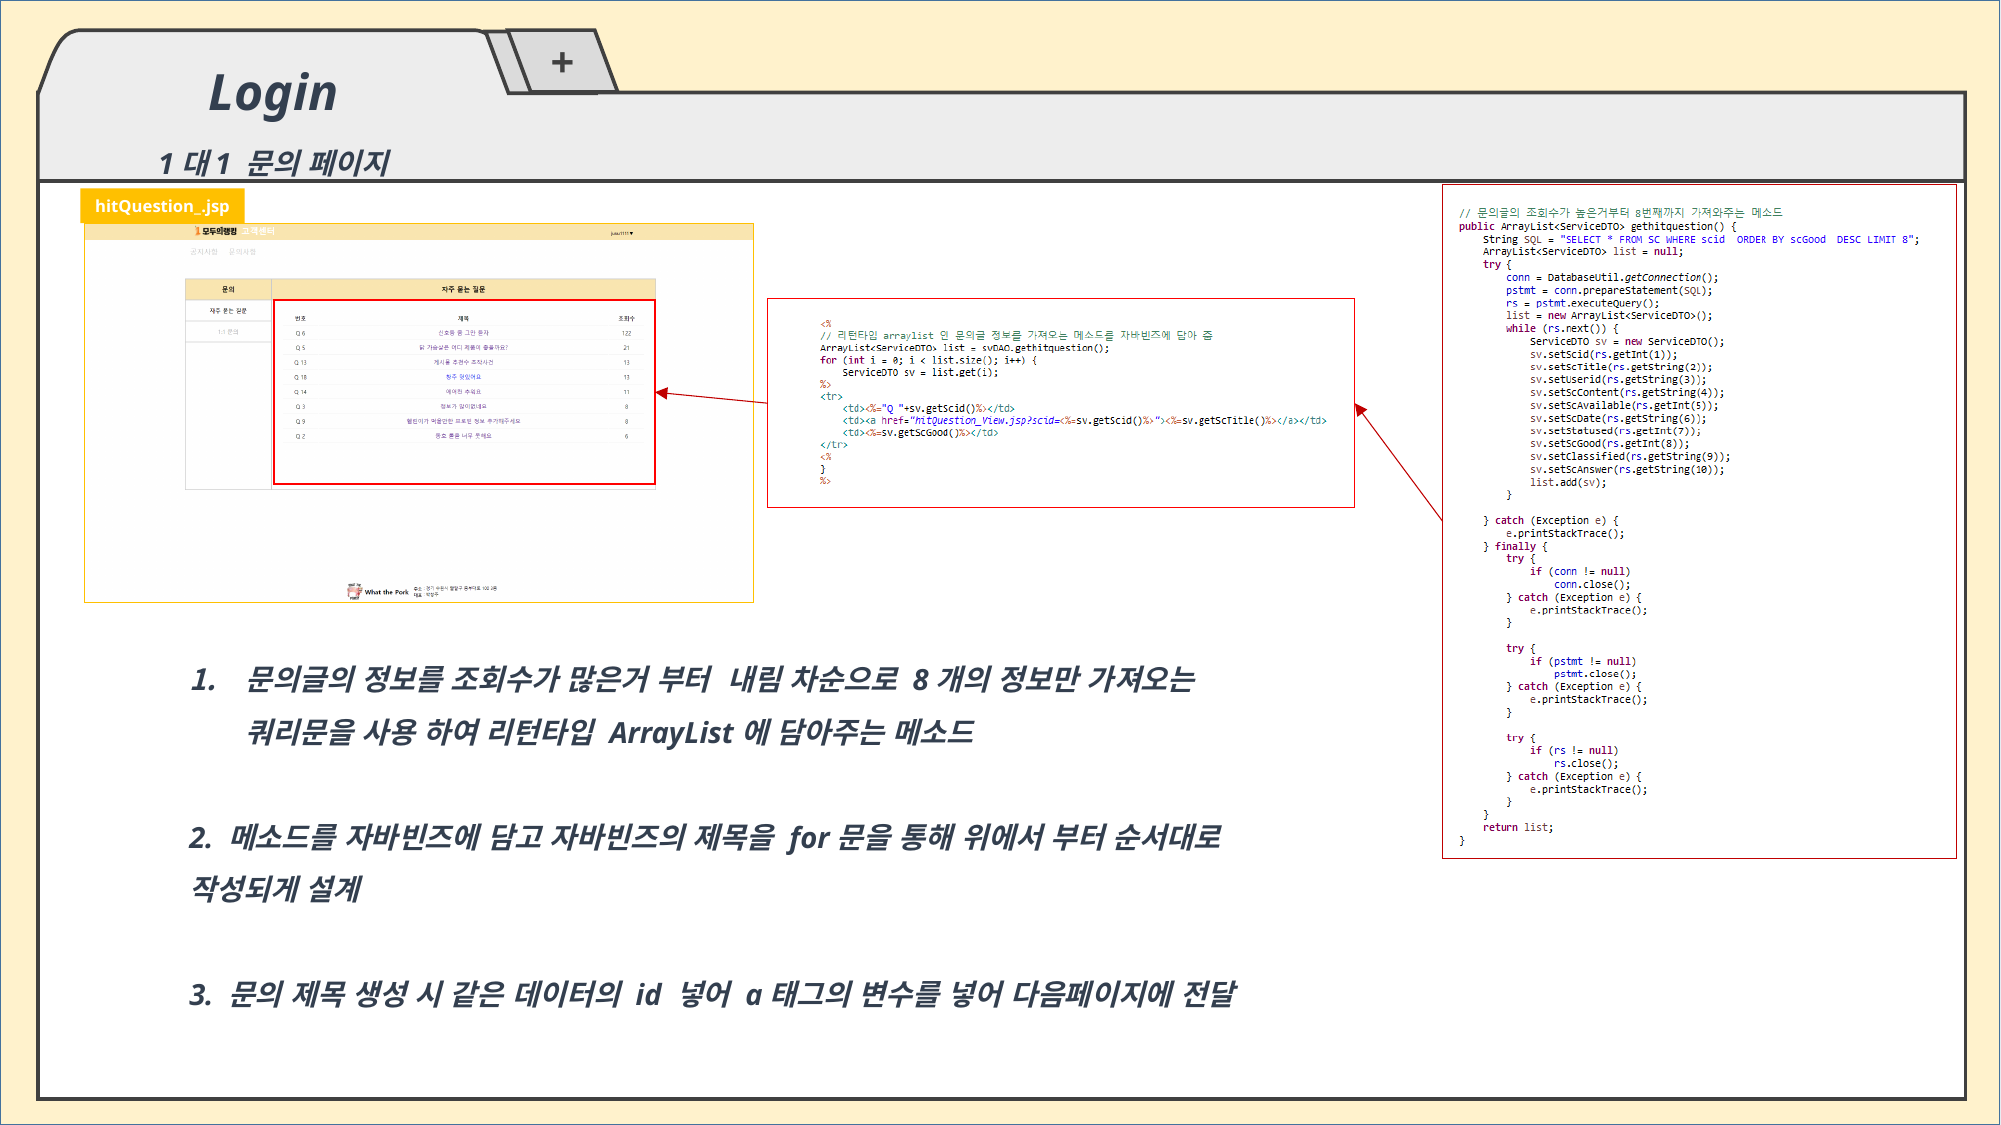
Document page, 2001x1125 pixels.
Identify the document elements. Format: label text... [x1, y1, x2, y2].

picture [1442, 184, 1957, 859]
text_box 문의글의 정보를 조회수가 많은거 부터 내림 차순으로 8개의 정보만 가져오는 쿼리문을 사용 하여 리턴타입 ArrayList에 담아주는 메소드 2. 메소드를 자바빈즈에 담고 자바빈즈의 제목을 for문을 통해 위에서 부터 순서대로 작성되게 설계 3. 문의 제목 생성 시 같은 데이터의 id 넣어 a태그의 변수를 넣어 다음페이지에 전달 [174, 636, 1272, 1019]
text_box hitQuestion_.jsp [80, 188, 245, 224]
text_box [82, 23, 618, 189]
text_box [654, 392, 768, 404]
picture [84, 223, 754, 603]
picture [767, 298, 1355, 508]
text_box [1354, 403, 1443, 522]
